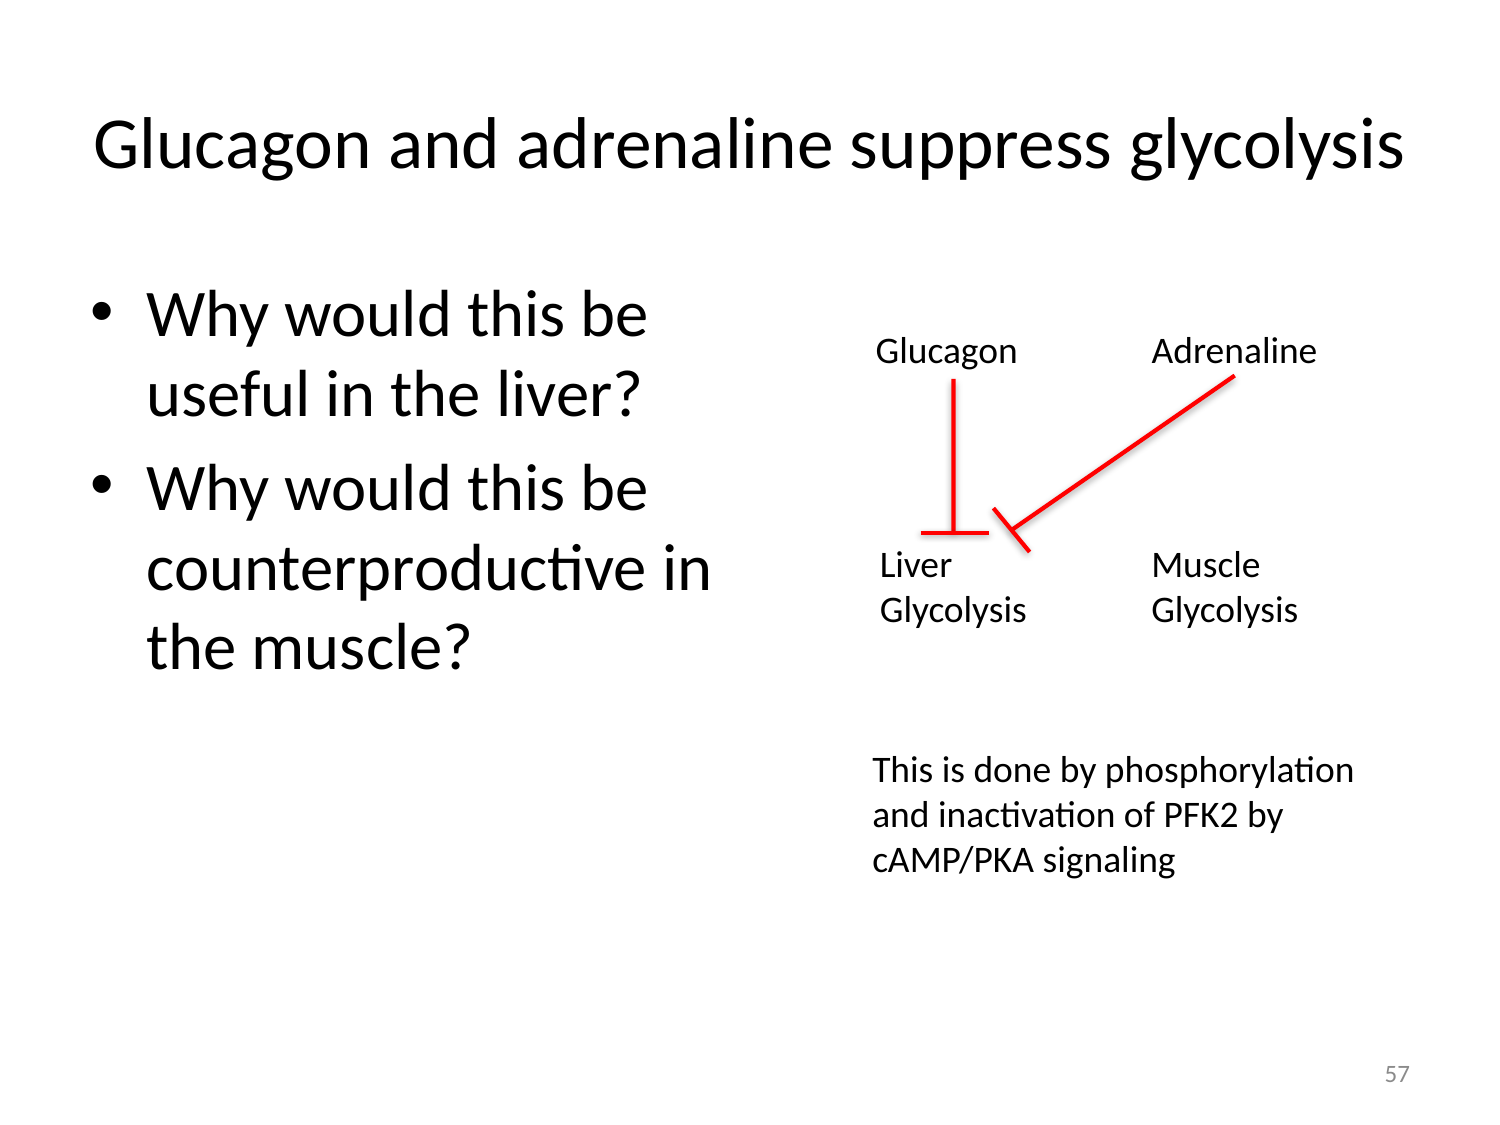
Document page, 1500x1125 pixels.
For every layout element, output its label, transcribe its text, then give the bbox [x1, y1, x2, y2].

text_box This is done by phosphorylation and inactivation of PFK2 by cAMP/PKA signaling [857, 737, 1389, 887]
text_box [1011, 375, 1235, 531]
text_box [993, 507, 1030, 553]
slide_number 57 [1074, 1042, 1425, 1103]
title Glucagon and adrenaline suppress glycolysis [75, 45, 1425, 233]
text_box Liver Glycolysis [865, 532, 1042, 683]
text_box Adrenaline [1136, 318, 1333, 379]
text_box Glucagon [860, 318, 1033, 379]
list Why would this be useful in the liver? Why would this be counterproductive in the muscle? [75, 262, 772, 1005]
text_box Muscle Glycolysis [1136, 532, 1314, 683]
